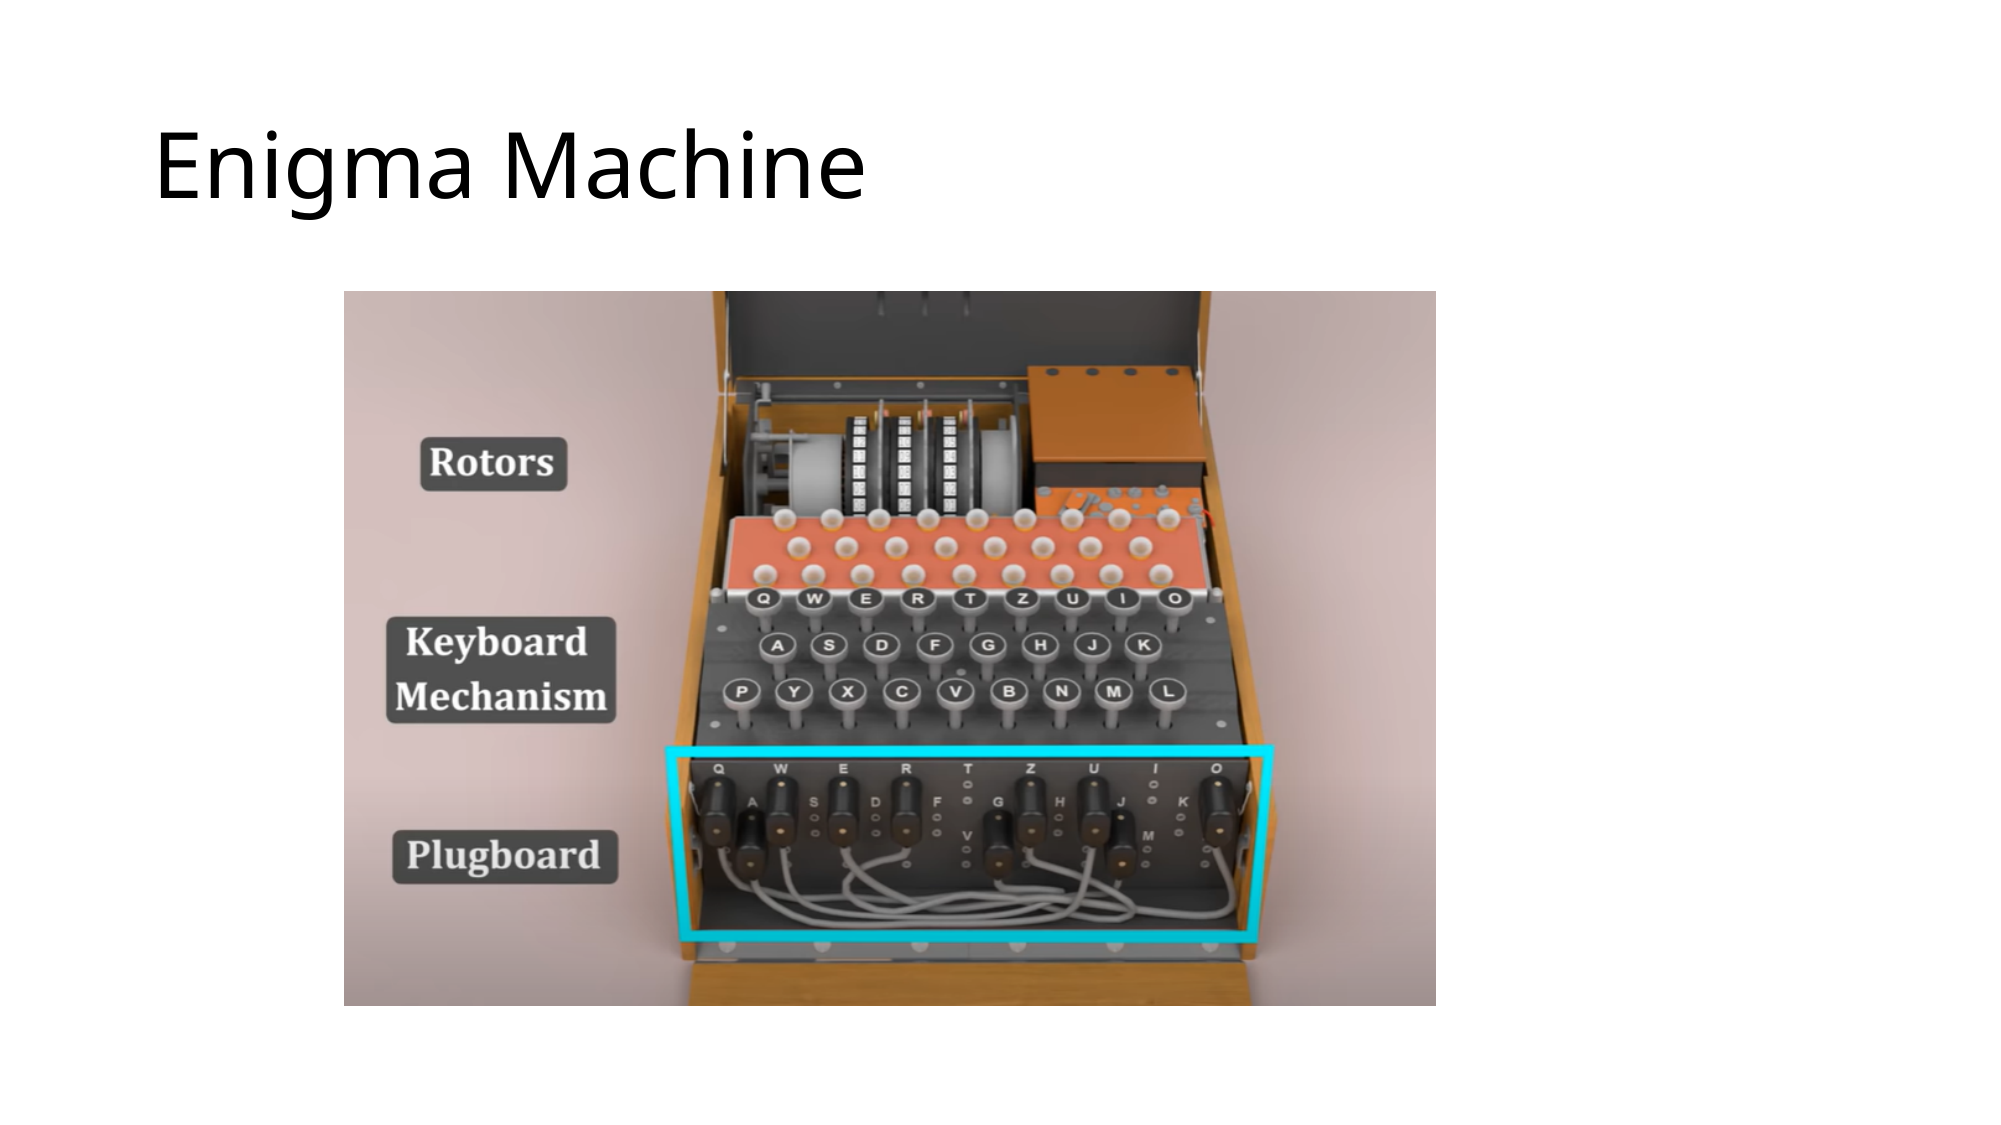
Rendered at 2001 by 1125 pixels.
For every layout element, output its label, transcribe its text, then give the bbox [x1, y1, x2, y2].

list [344, 291, 1436, 1006]
title Enigma Machine [137, 59, 1863, 278]
